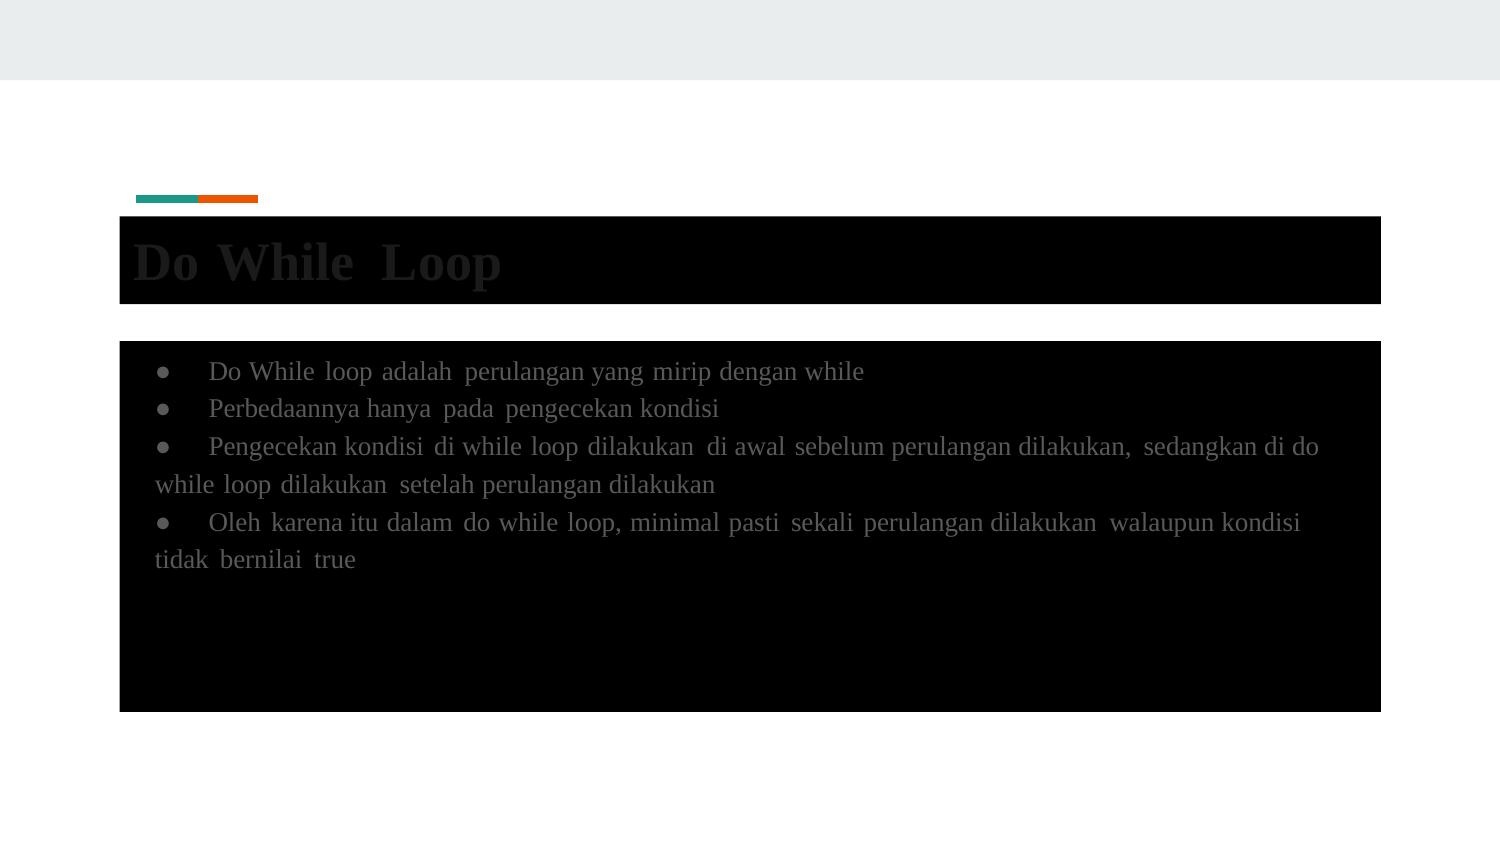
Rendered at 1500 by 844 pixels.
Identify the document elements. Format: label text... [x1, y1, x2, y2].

text_box [0, 0, 1500, 81]
text_box ● Do While loop adalah perulangan yang mirip dengan while ● Perbedaannya hanya pada pengecekan kondisi ● Pengecekan kondisi di while loop dilakukan di awal sebelum perulangan dilakukan, sedangkan di do while loop dilakukan setelah perulangan dilakukan ● Oleh karena itu dalam do while loop, minimal pasti sekali perulangan dilakukan walaupun kondisi tidak bernilai true [119, 341, 1381, 712]
text_box Do While Loop [119, 216, 1381, 305]
